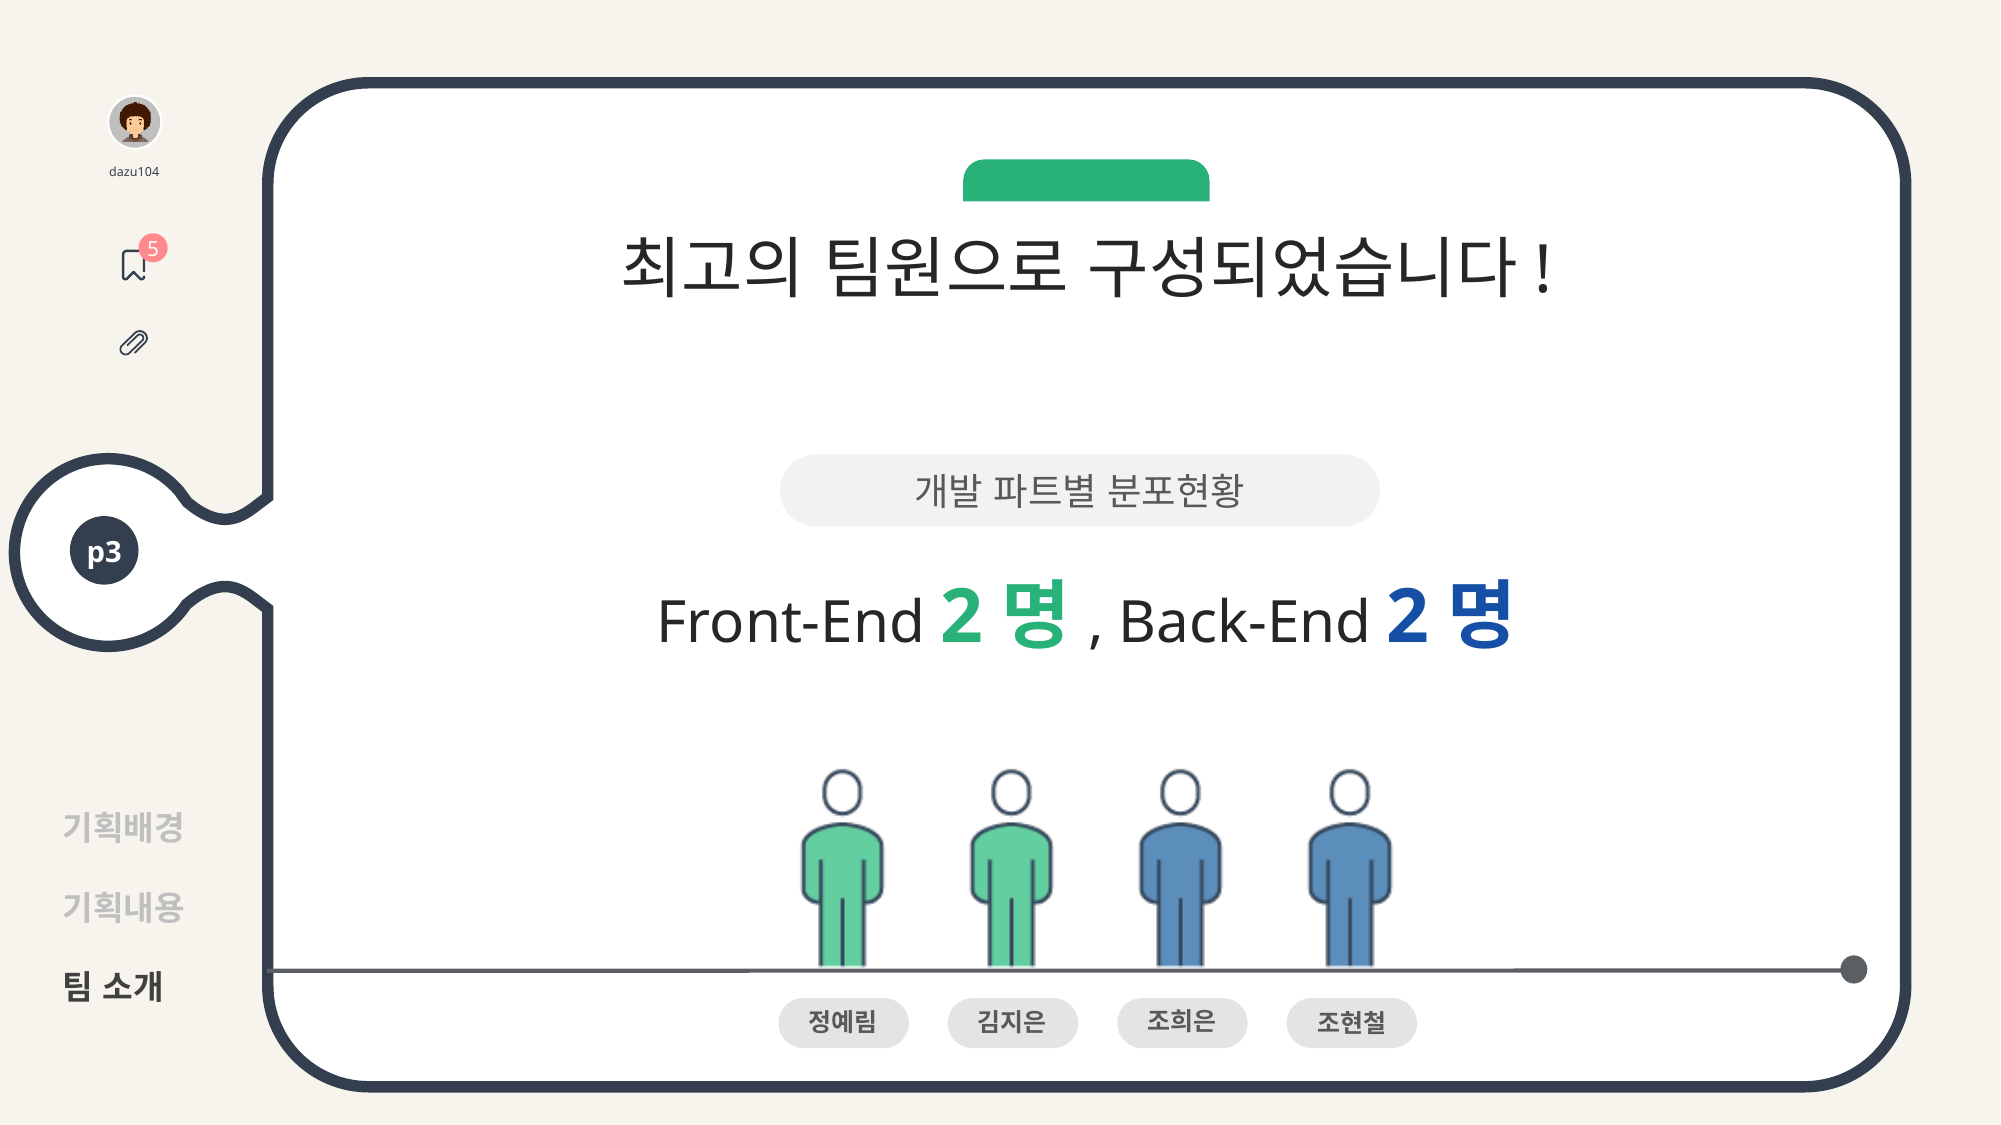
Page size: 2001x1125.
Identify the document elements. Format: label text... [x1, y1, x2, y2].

text_box Front-End 2명, Back-End 2명 [565, 542, 1608, 666]
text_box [267, 955, 1868, 984]
text_box [266, 81, 1907, 202]
text_box 사대일은 못말려 [963, 159, 1210, 202]
text_box 기획배경 기획내용 팀 소개 [48, 759, 260, 1014]
text_box [121, 249, 138, 281]
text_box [1117, 997, 1248, 1049]
picture [1304, 766, 1397, 968]
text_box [108, 95, 162, 149]
text_box 개발 파트별 분포현황 [779, 454, 1381, 527]
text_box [778, 997, 909, 1049]
text_box [13, 313, 1907, 1088]
picture [966, 766, 1058, 968]
text_box [119, 330, 148, 356]
text_box 최고의 팀원으로 구성되었습니다! [138, 202, 2000, 313]
text_box dazu104 [82, 156, 186, 187]
text_box p3 [68, 514, 140, 586]
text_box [947, 997, 1079, 1049]
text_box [1286, 997, 1418, 1049]
picture [1135, 766, 1227, 968]
picture [797, 766, 889, 968]
